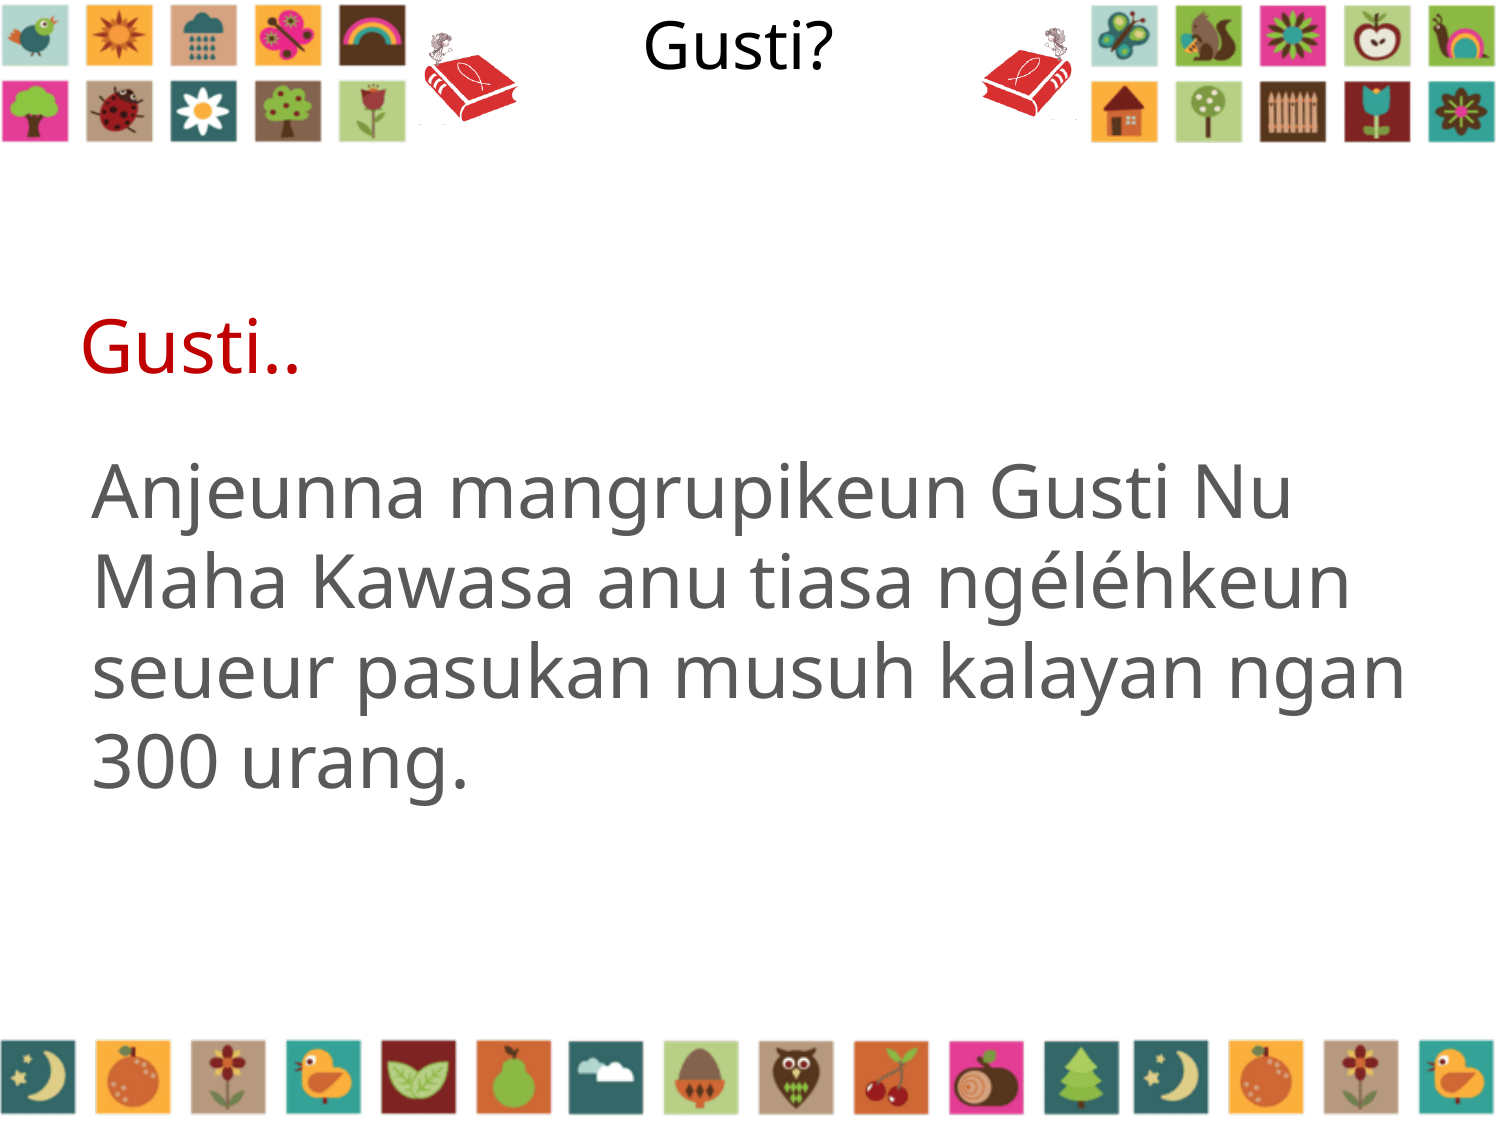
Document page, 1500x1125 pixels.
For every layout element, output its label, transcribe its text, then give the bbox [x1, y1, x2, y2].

text_box Anjeunna mangrupikeun Gusti Nu Maha Kawasa anu tiasa ngéléhkeun seueur pasukan musuh kalayan ngan 300 urang. [76, 436, 1424, 812]
text_box Gusti.. [64, 290, 1412, 396]
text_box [0, 1028, 1500, 1118]
picture [950, 3, 1500, 150]
text_box Gusti? [414, 0, 1080, 91]
picture [0, 3, 550, 150]
